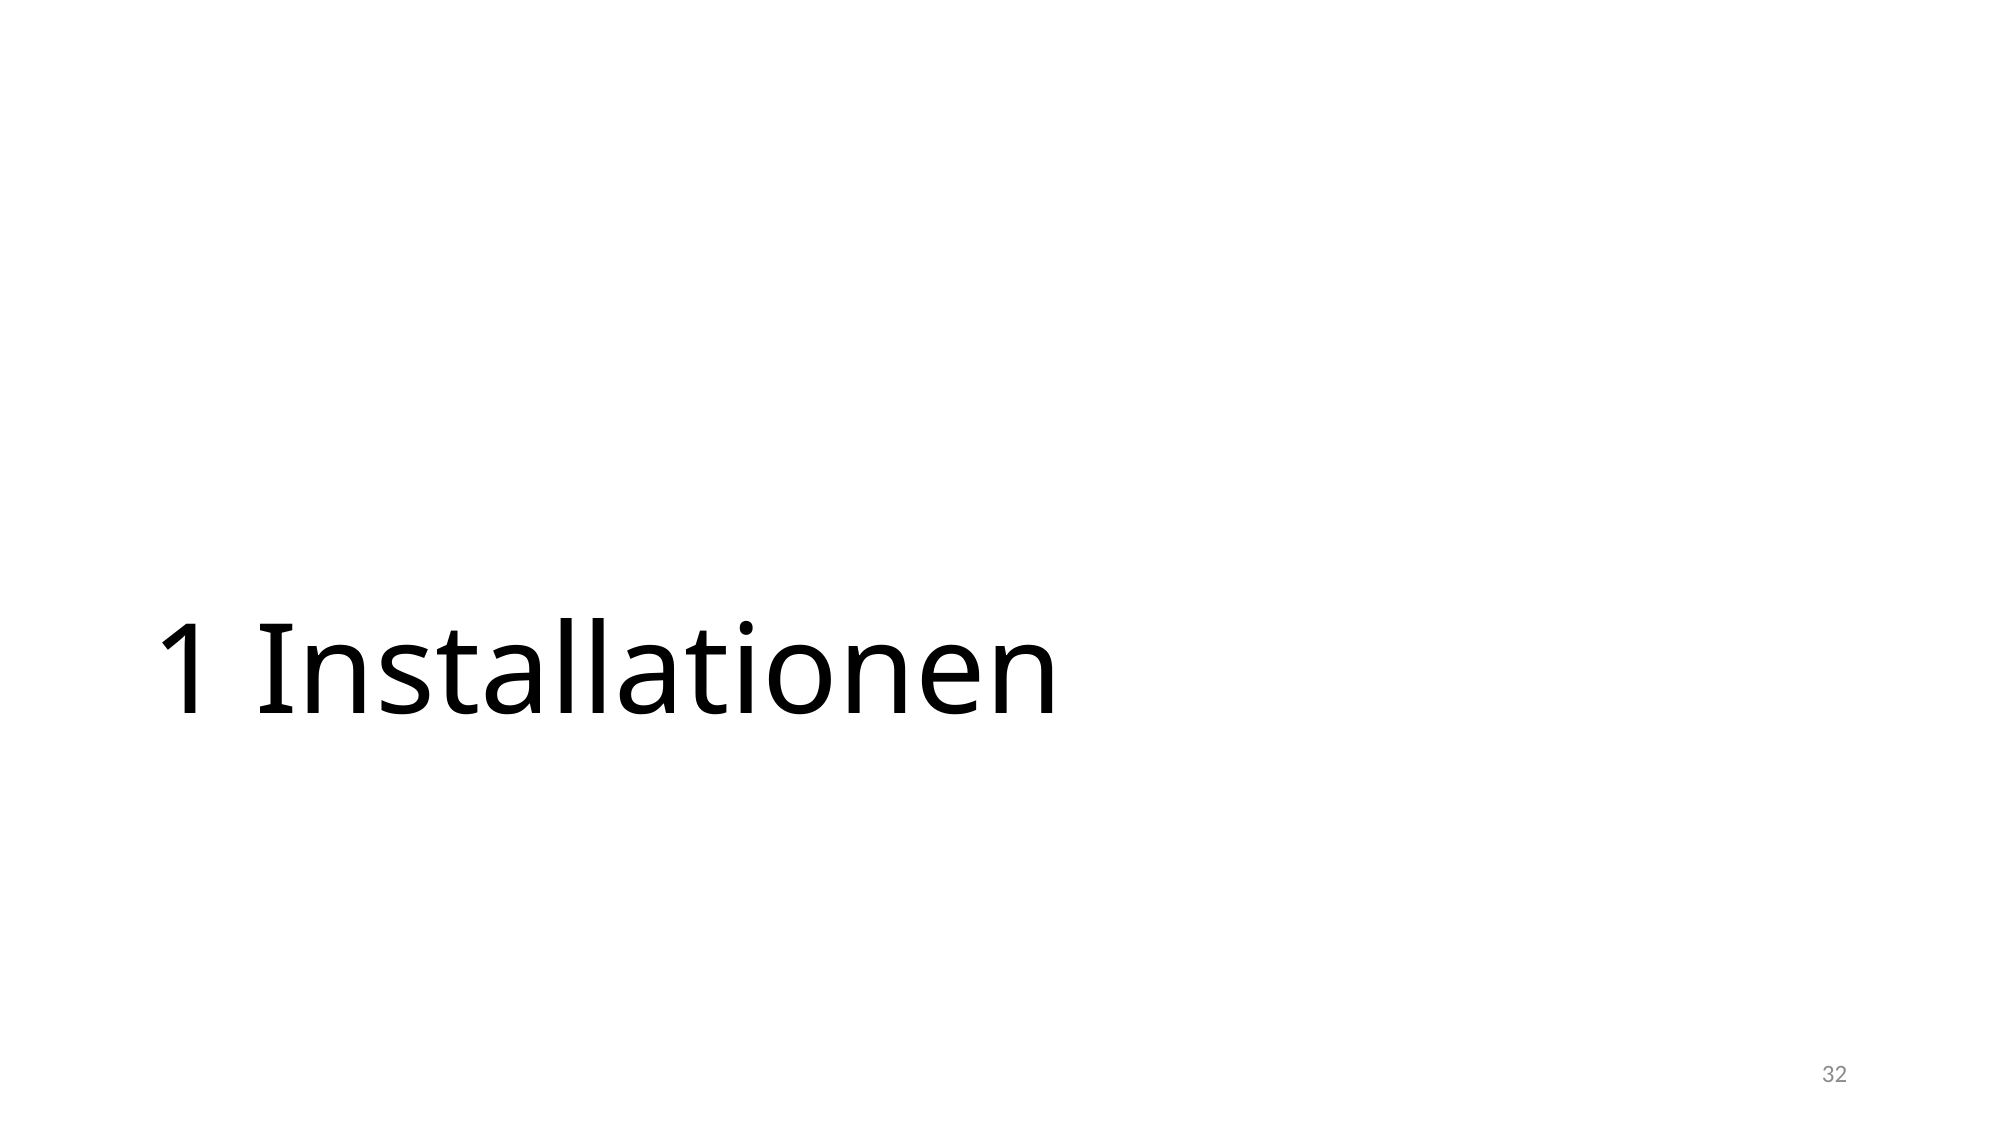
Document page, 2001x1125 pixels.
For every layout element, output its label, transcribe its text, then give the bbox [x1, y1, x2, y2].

slide_number 32 [1412, 1042, 1863, 1103]
title 1 Installationen [136, 280, 1862, 749]
